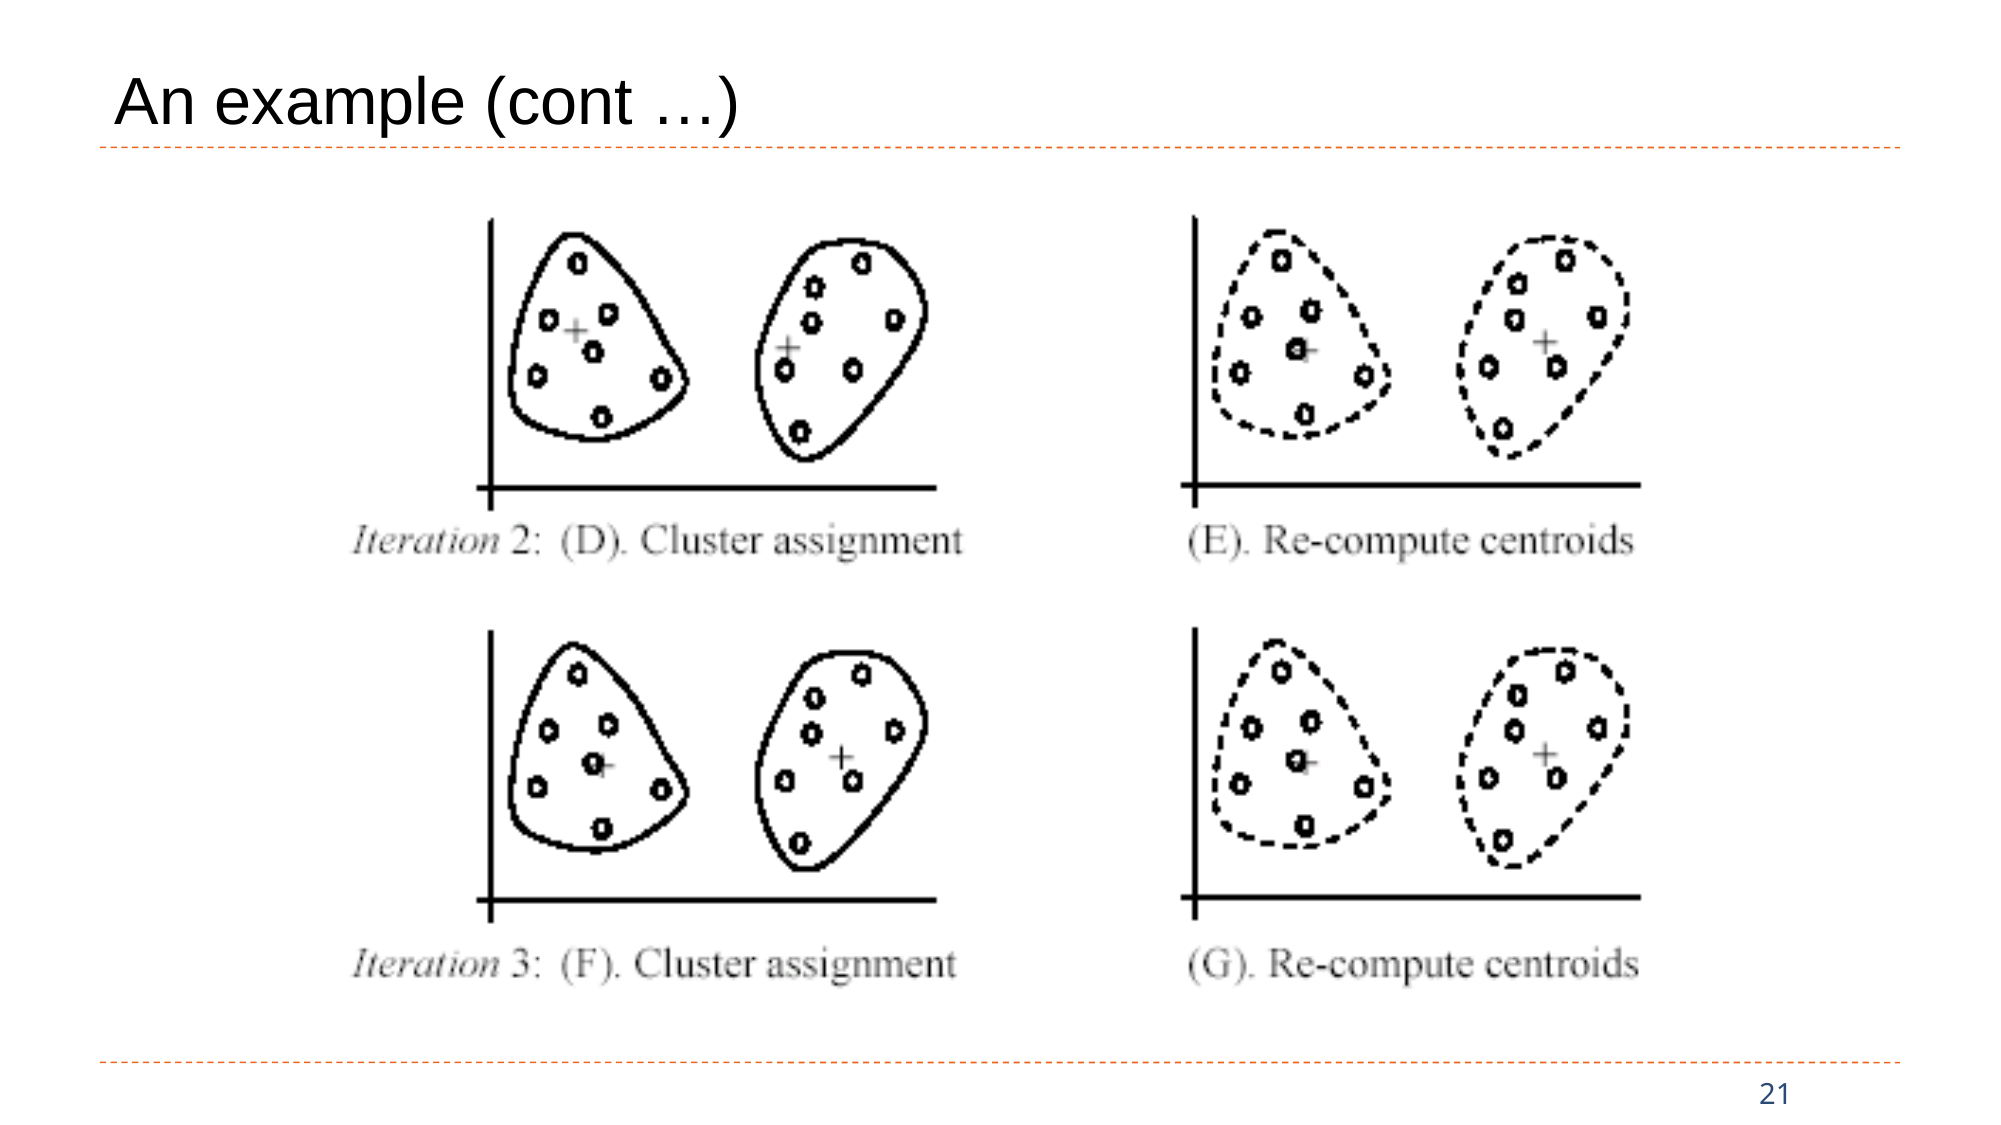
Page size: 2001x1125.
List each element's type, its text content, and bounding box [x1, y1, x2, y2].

title An example (cont …) [99, 24, 1900, 146]
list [344, 199, 1656, 995]
